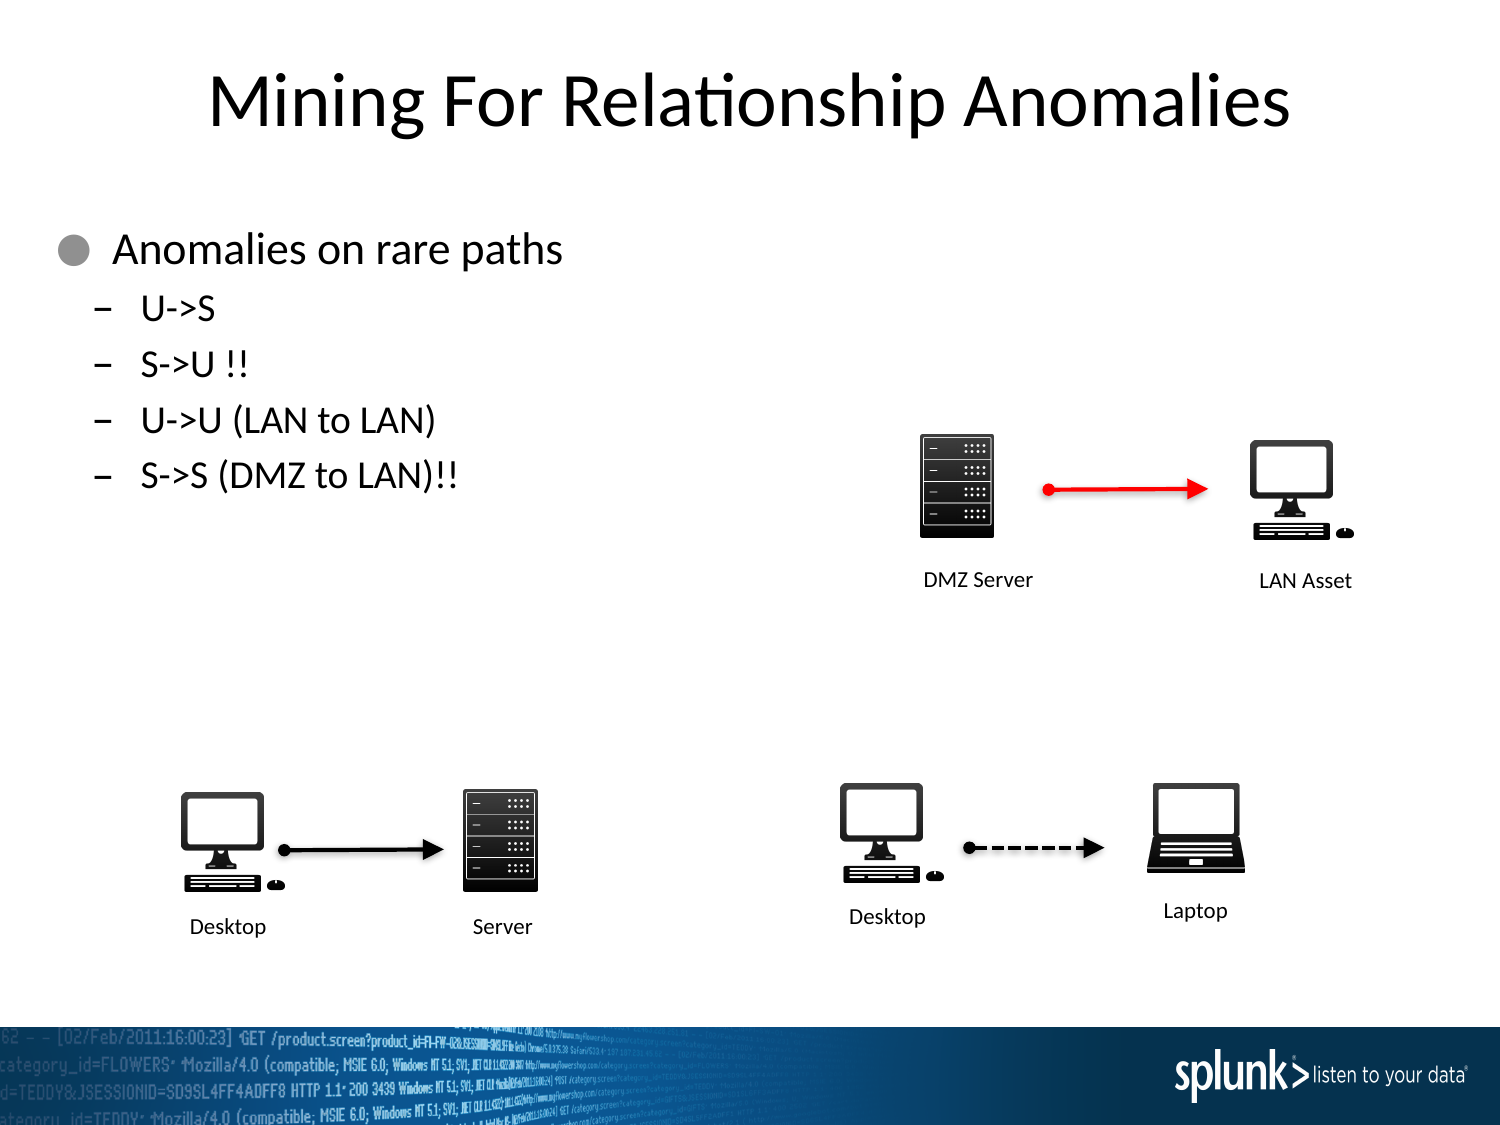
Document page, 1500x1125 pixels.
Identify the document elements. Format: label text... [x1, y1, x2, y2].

picture [180, 792, 285, 893]
list Anomalies on rare paths U->S S->U !! U->U (LAN to LAN) S->S (DMZ to LAN)!! [47, 214, 1126, 993]
text_box Desktop [840, 897, 935, 934]
text_box Laptop [1155, 891, 1237, 928]
text_box LAN Asset [1250, 561, 1362, 597]
picture [840, 782, 944, 883]
text_box DMZ Server [915, 560, 1043, 596]
picture [920, 434, 995, 538]
picture [463, 788, 538, 893]
picture [0, 1027, 1500, 1125]
picture [1146, 782, 1246, 873]
text_box Desktop [181, 907, 276, 944]
text_box Server [464, 907, 542, 944]
picture [1250, 439, 1354, 540]
title Mining For Relationship Anomalies [0, 2, 1500, 190]
